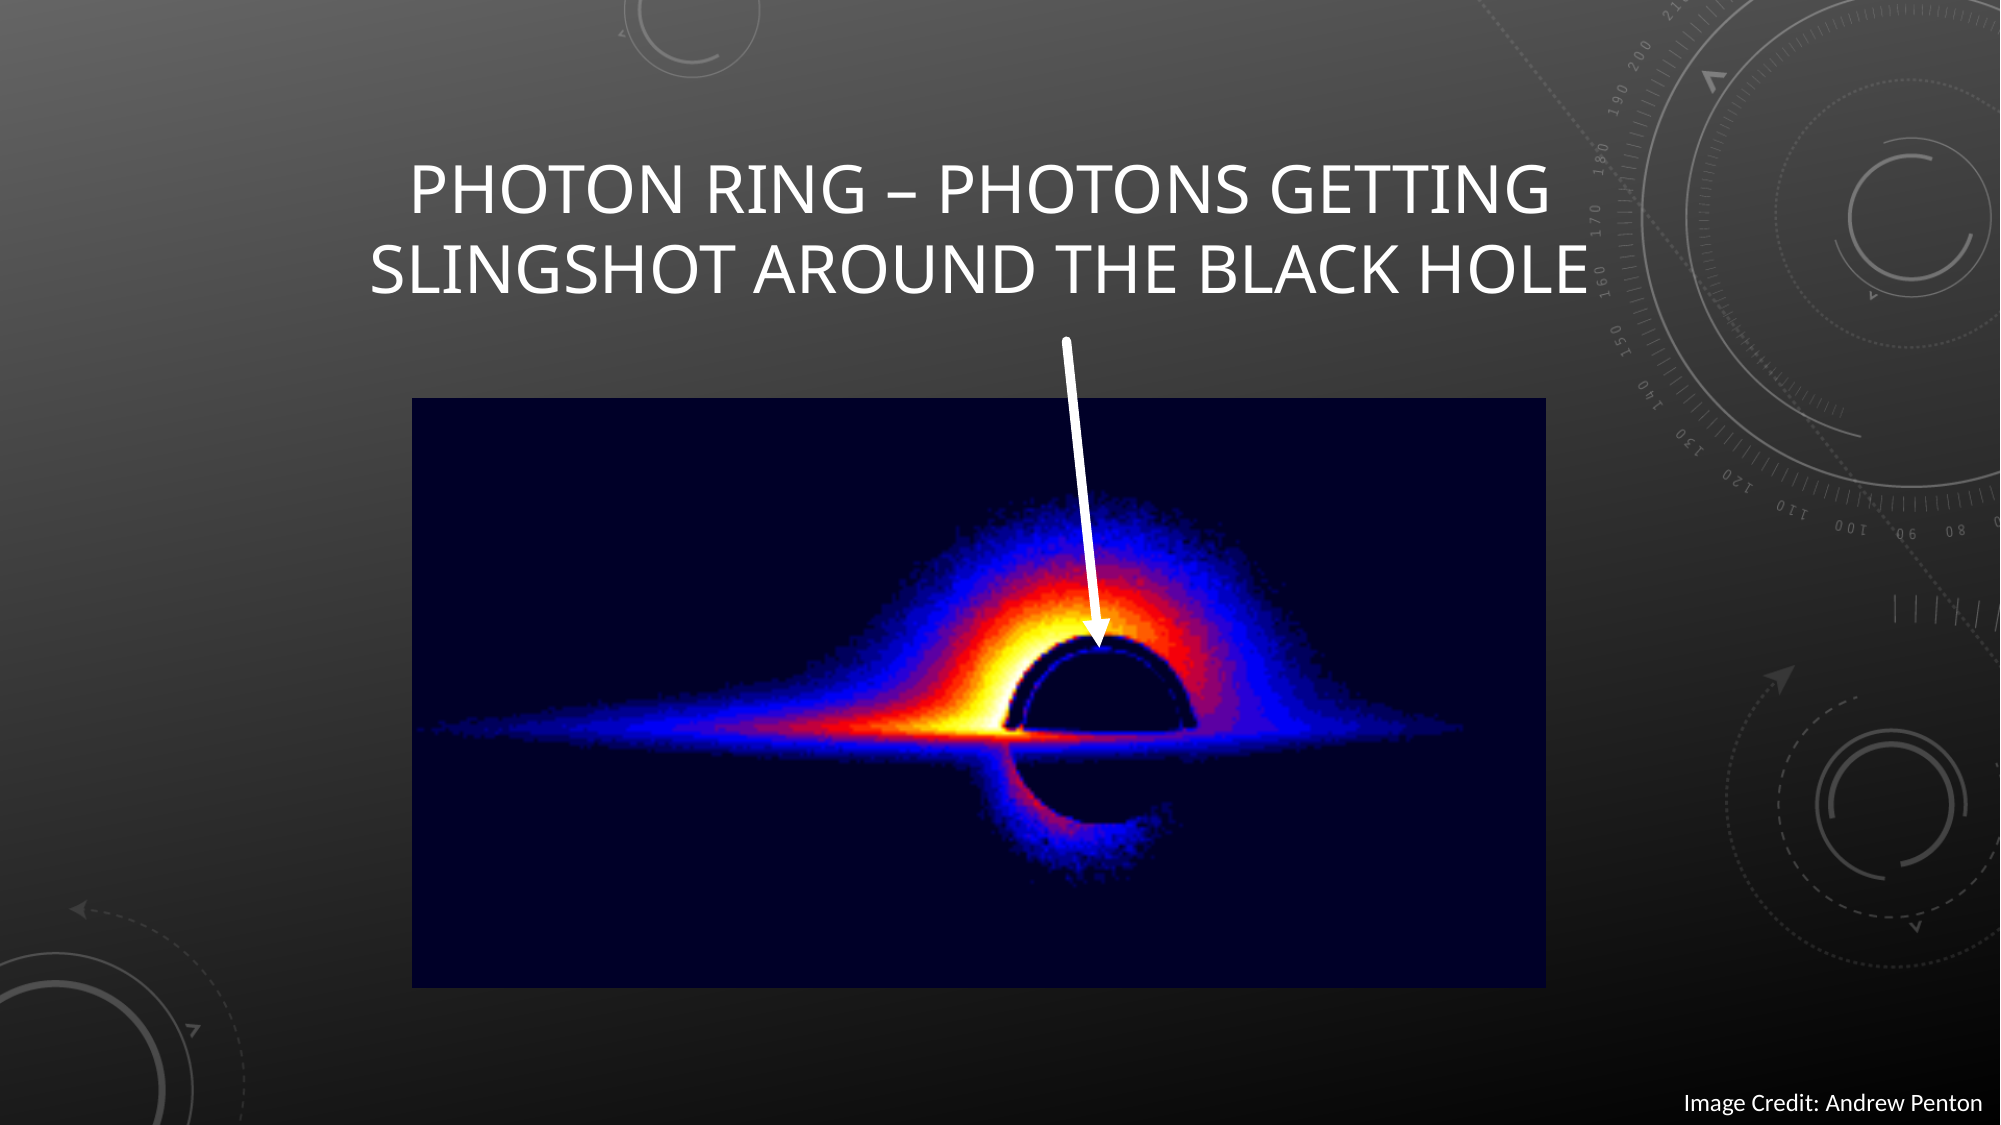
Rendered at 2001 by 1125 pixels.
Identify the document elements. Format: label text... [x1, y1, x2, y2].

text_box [1066, 340, 1100, 648]
text_box Photon Ring – Photons getting slingshot around the black hole [158, 139, 1821, 281]
text_box Image Credit: Andrew Penton [1669, 1079, 1999, 1125]
picture [0, 0, 2000, 1125]
